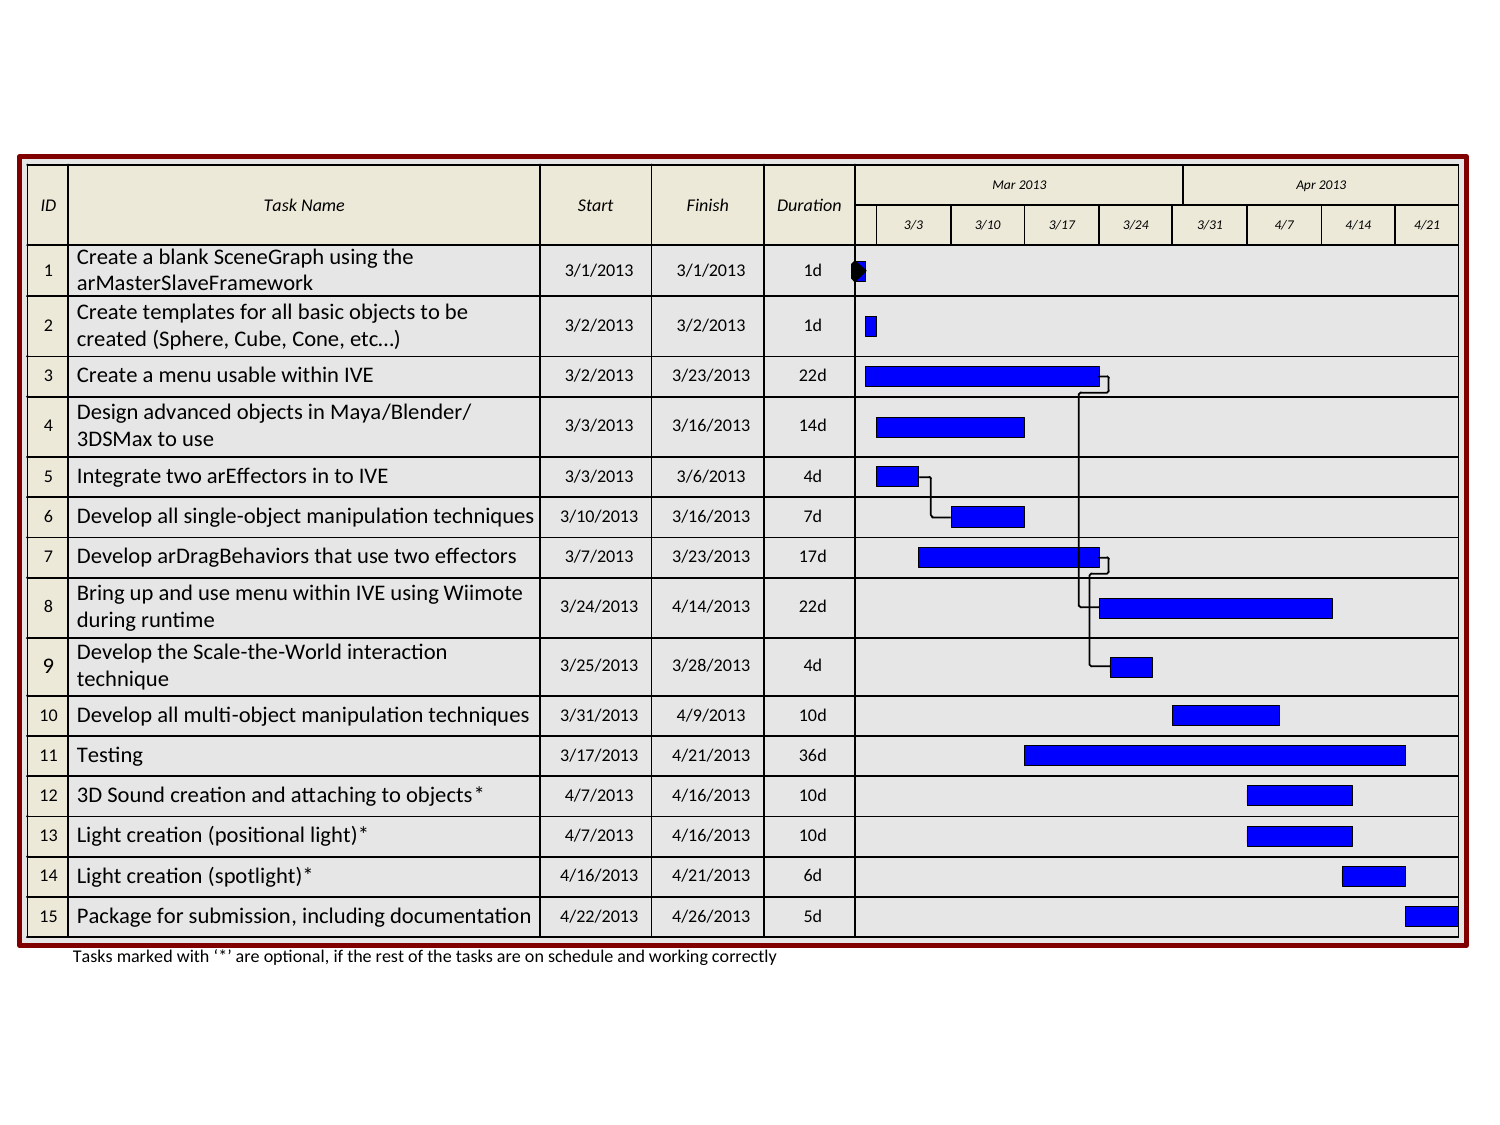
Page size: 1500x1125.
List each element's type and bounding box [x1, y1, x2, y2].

picture [12, 149, 1500, 982]
